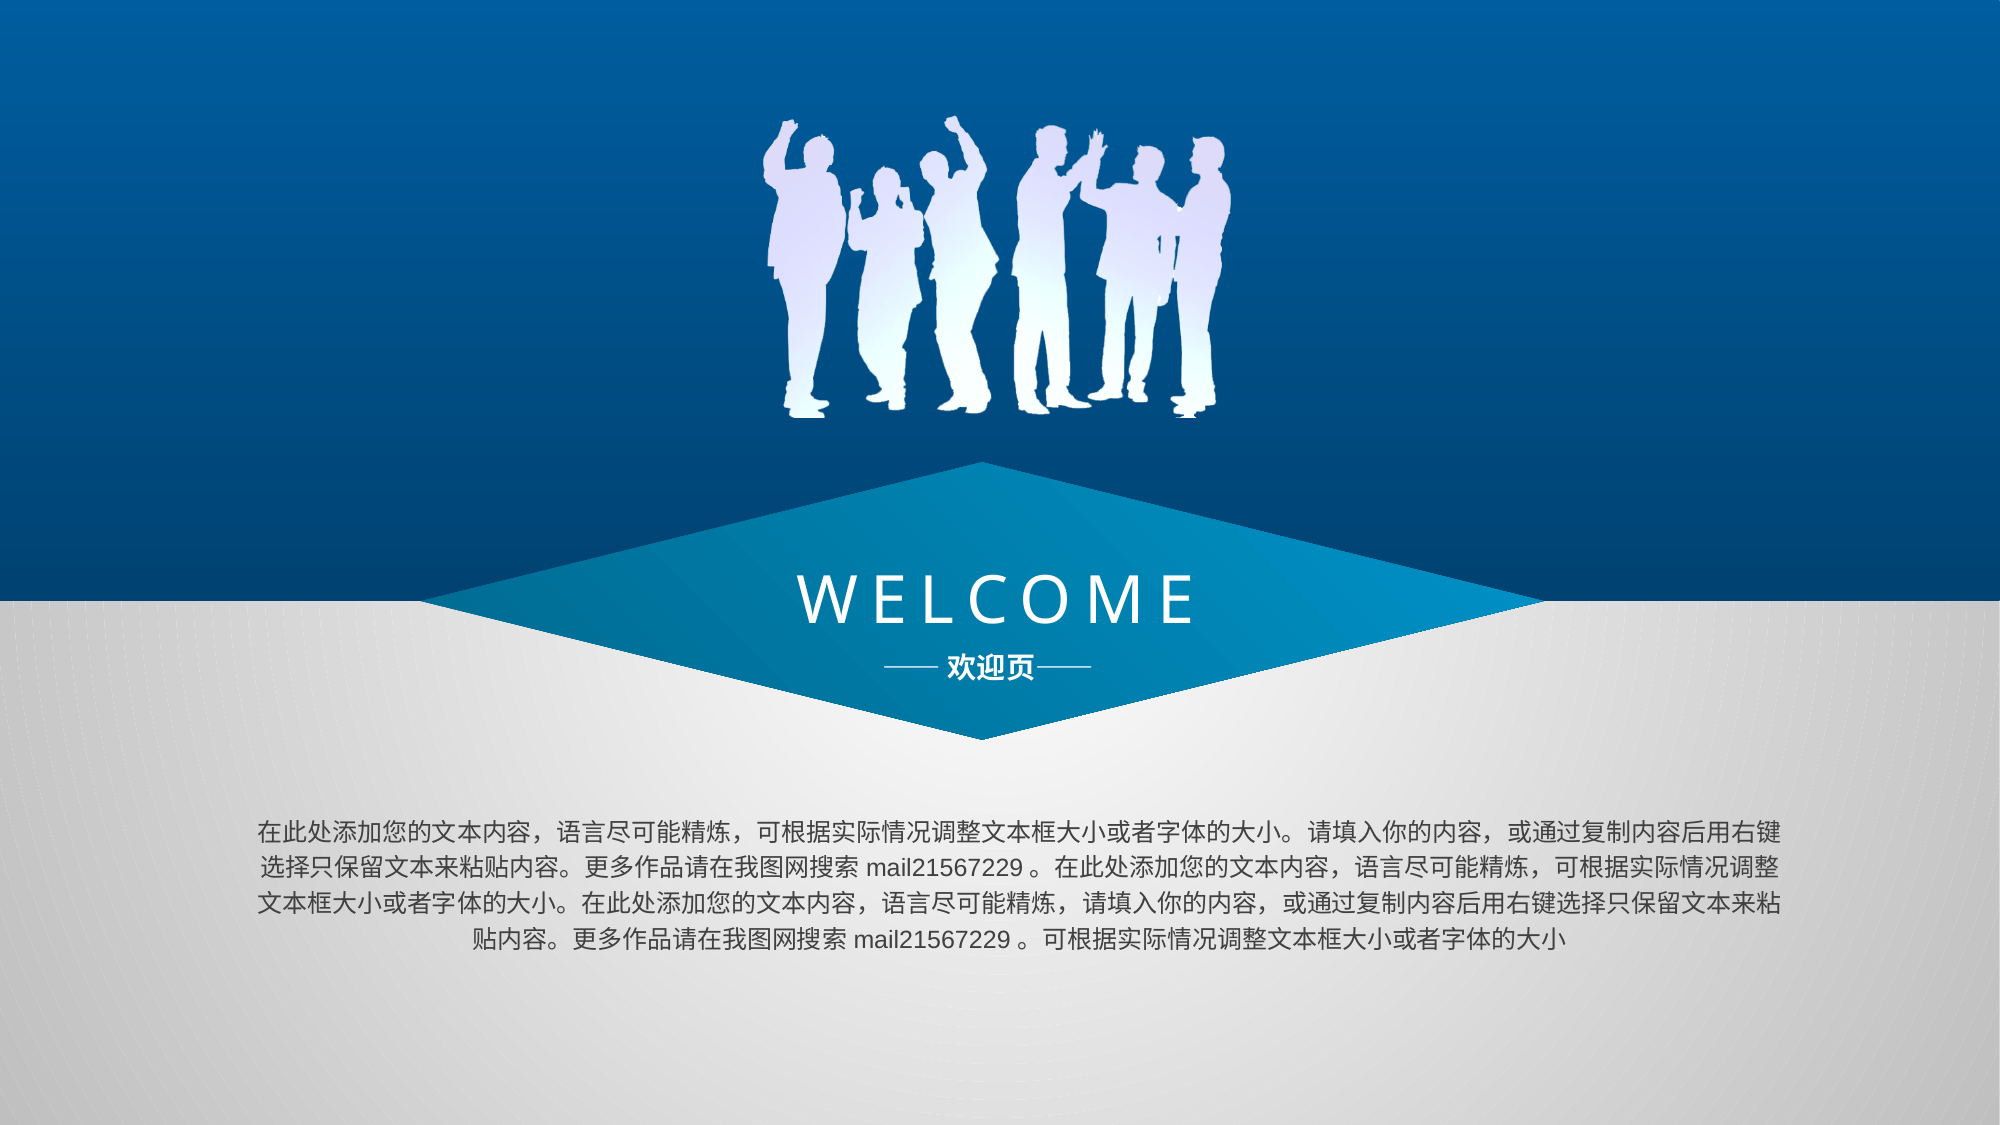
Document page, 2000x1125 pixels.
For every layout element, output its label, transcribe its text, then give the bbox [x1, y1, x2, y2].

text_box [418, 460, 1546, 742]
picture [759, 109, 1236, 418]
text_box 在此处添加您的文本内容，语言尽可能精炼，可根据实际情况调整文本框大小或者字体的大小。请填入你的内容，或通过复制内容后用右键选择只保留文本来粘贴内容。更多作品请在我图网搜索mail21567229。在此处添加您的文本内容，语言尽可能精炼，可根据实际情况调整文本框大小或者字体的大小。在此处添加您的文本内容，语言尽可能精炼，请填入你的内容，或通过复制内容后用右键选择只保留文本来粘贴内容。更多作品请在我图网搜索mail21567229。可根据实际情况调整文本框大小或者字体的大小 [240, 802, 1800, 961]
text_box ——欢迎页—— [787, 644, 1189, 692]
text_box [0, 0, 2000, 603]
text_box WELCOME [651, 549, 1339, 644]
